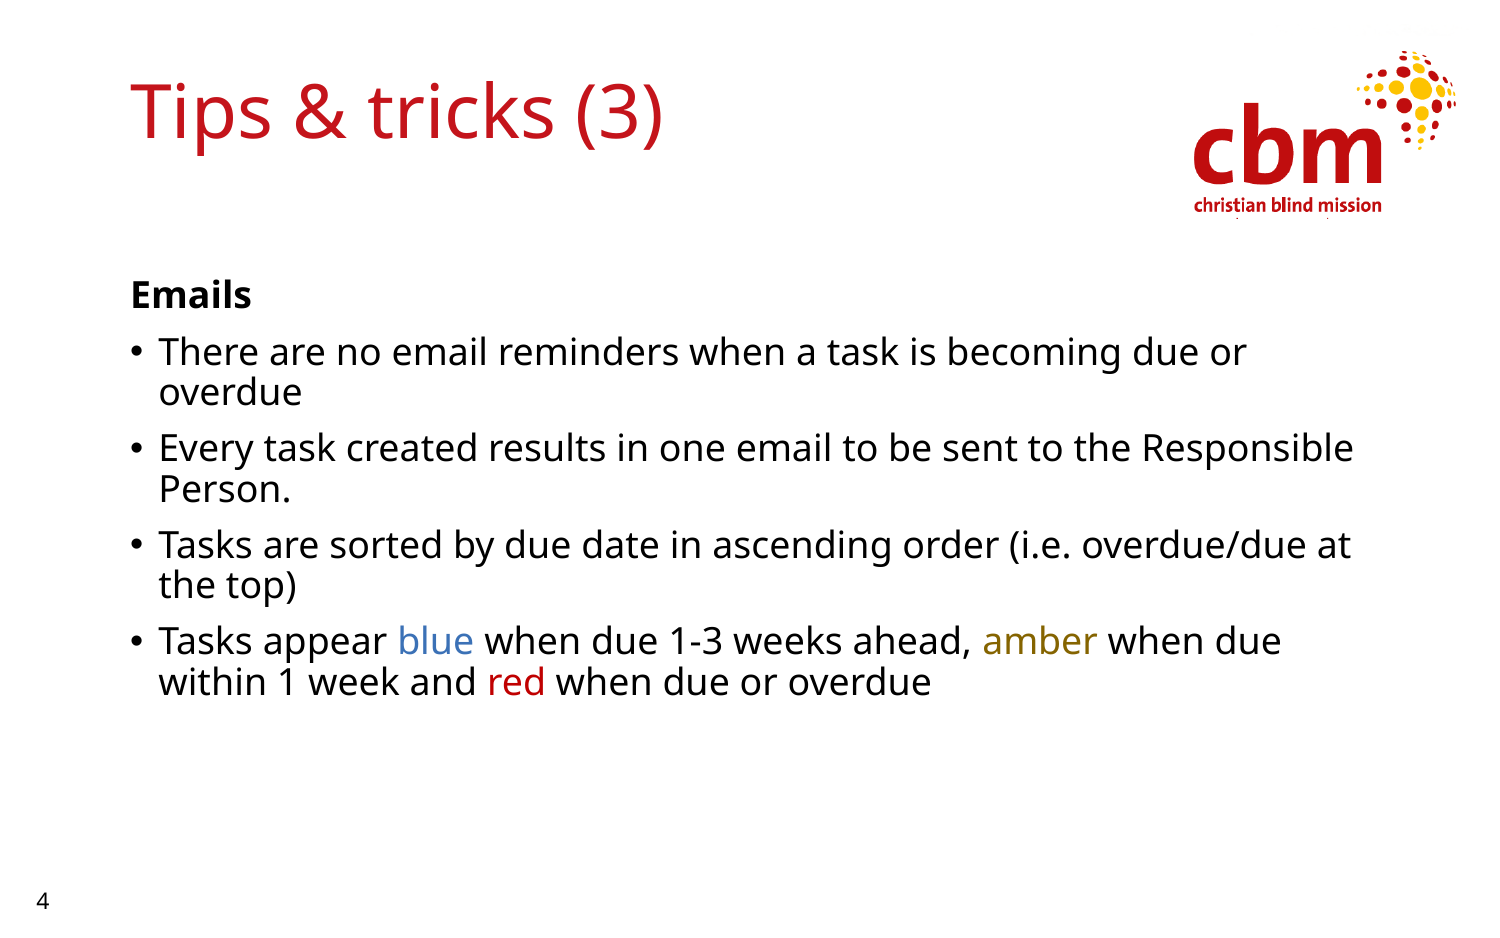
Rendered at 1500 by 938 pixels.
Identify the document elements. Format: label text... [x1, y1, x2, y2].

title Tips & tricks (3) [130, 77, 1370, 225]
list Emails There are no email reminders when a task is becoming due or overdue Every task created results in one email to be sent to the Responsible Person. Tasks are sorted by due date in ascending order (i.e. overdue/due at the top) Tasks appear blue when due 1-3 weeks ahead, amber when due within 1 week and red when due or overdue [130, 276, 1370, 818]
picture [1166, 24, 1490, 236]
slide_number 4 [21, 878, 472, 938]
